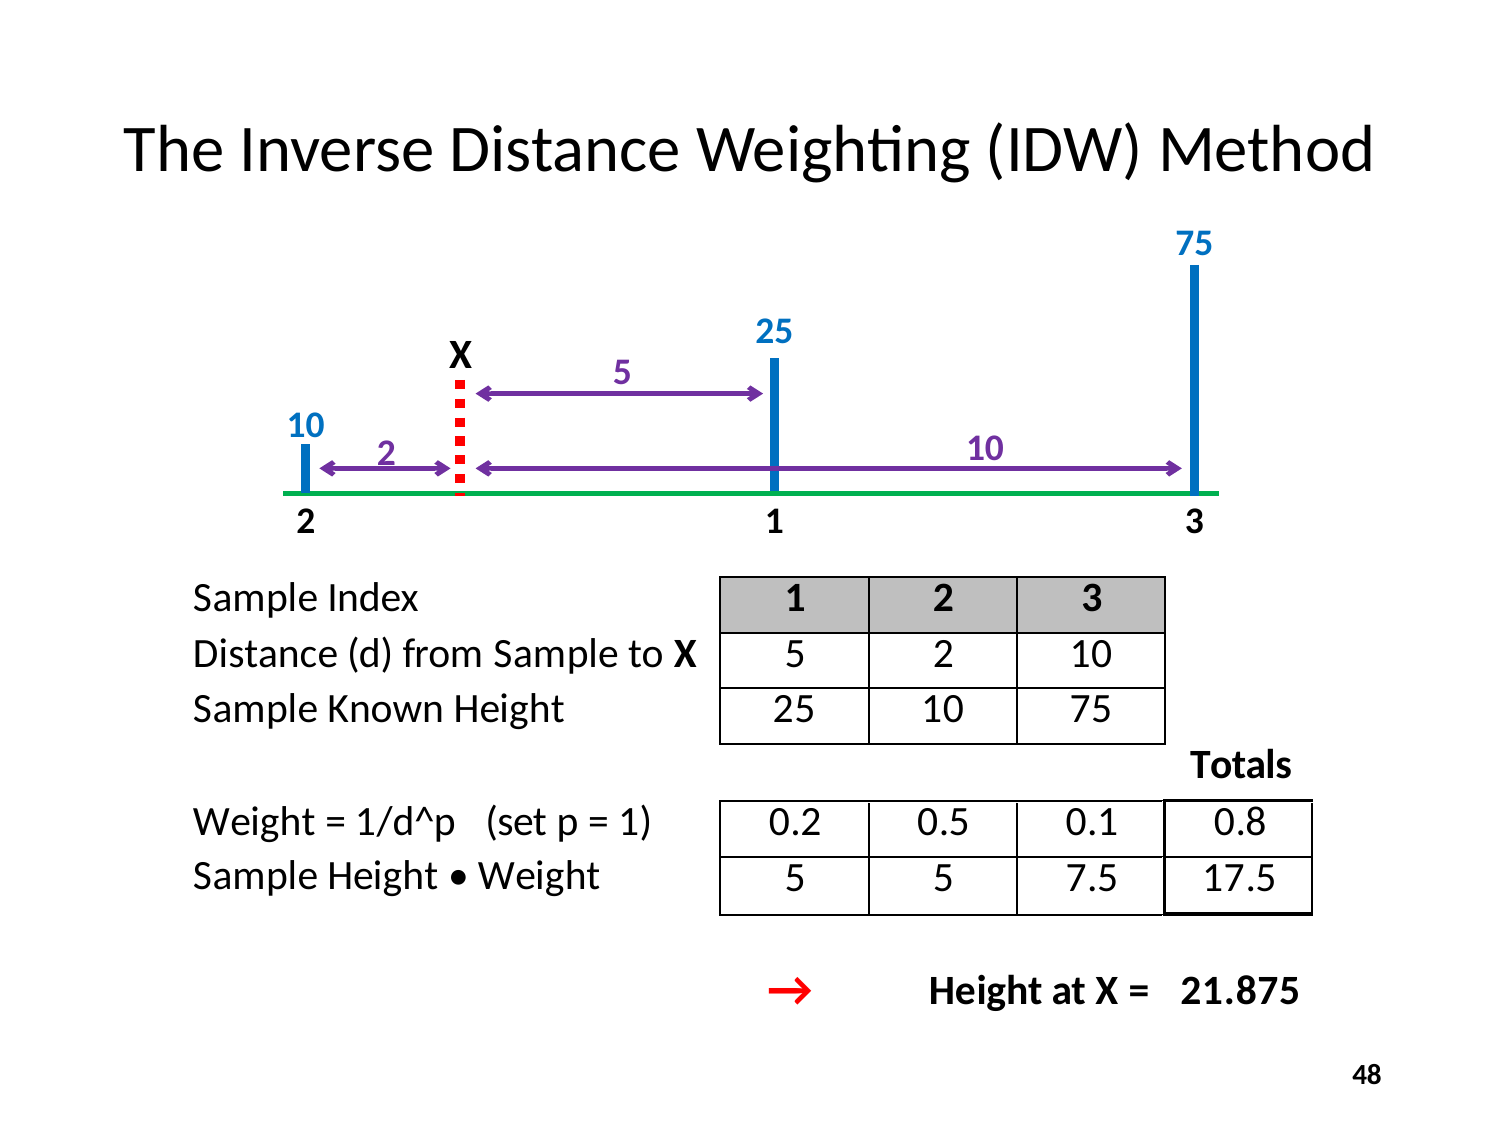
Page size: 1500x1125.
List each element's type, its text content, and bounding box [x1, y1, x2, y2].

text_box 2 [267, 496, 344, 536]
slide_number 48 [1059, 1042, 1397, 1103]
text_box 3 [1156, 496, 1233, 536]
picture [185, 536, 1315, 1027]
text_box 1 [736, 496, 813, 536]
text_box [267, 210, 1233, 496]
title The Inverse Distance Weighting (IDW) Method [103, 59, 1397, 241]
